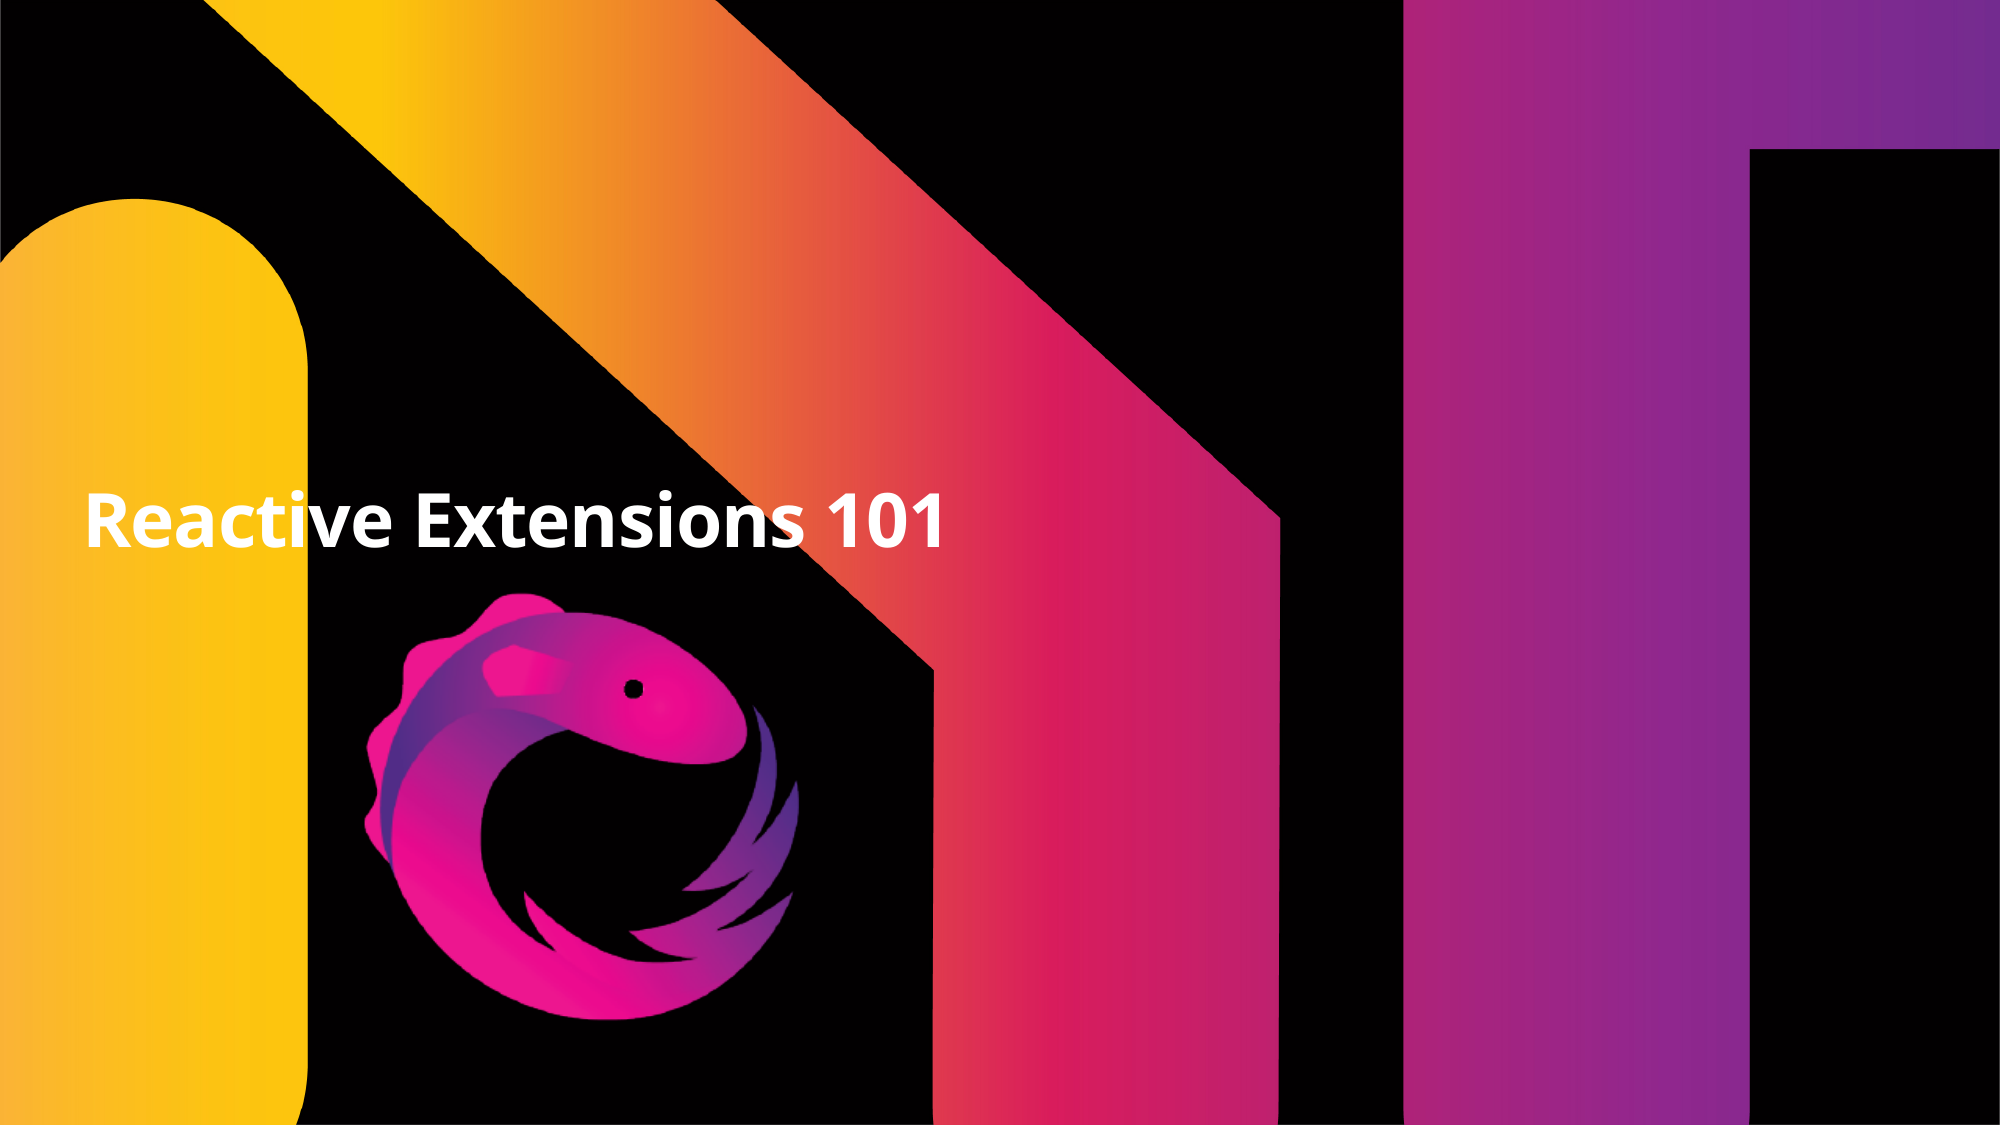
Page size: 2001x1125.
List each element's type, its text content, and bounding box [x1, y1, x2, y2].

title Reactive Extensions 101 [82, 471, 1583, 563]
picture [0, 0, 2000, 1125]
